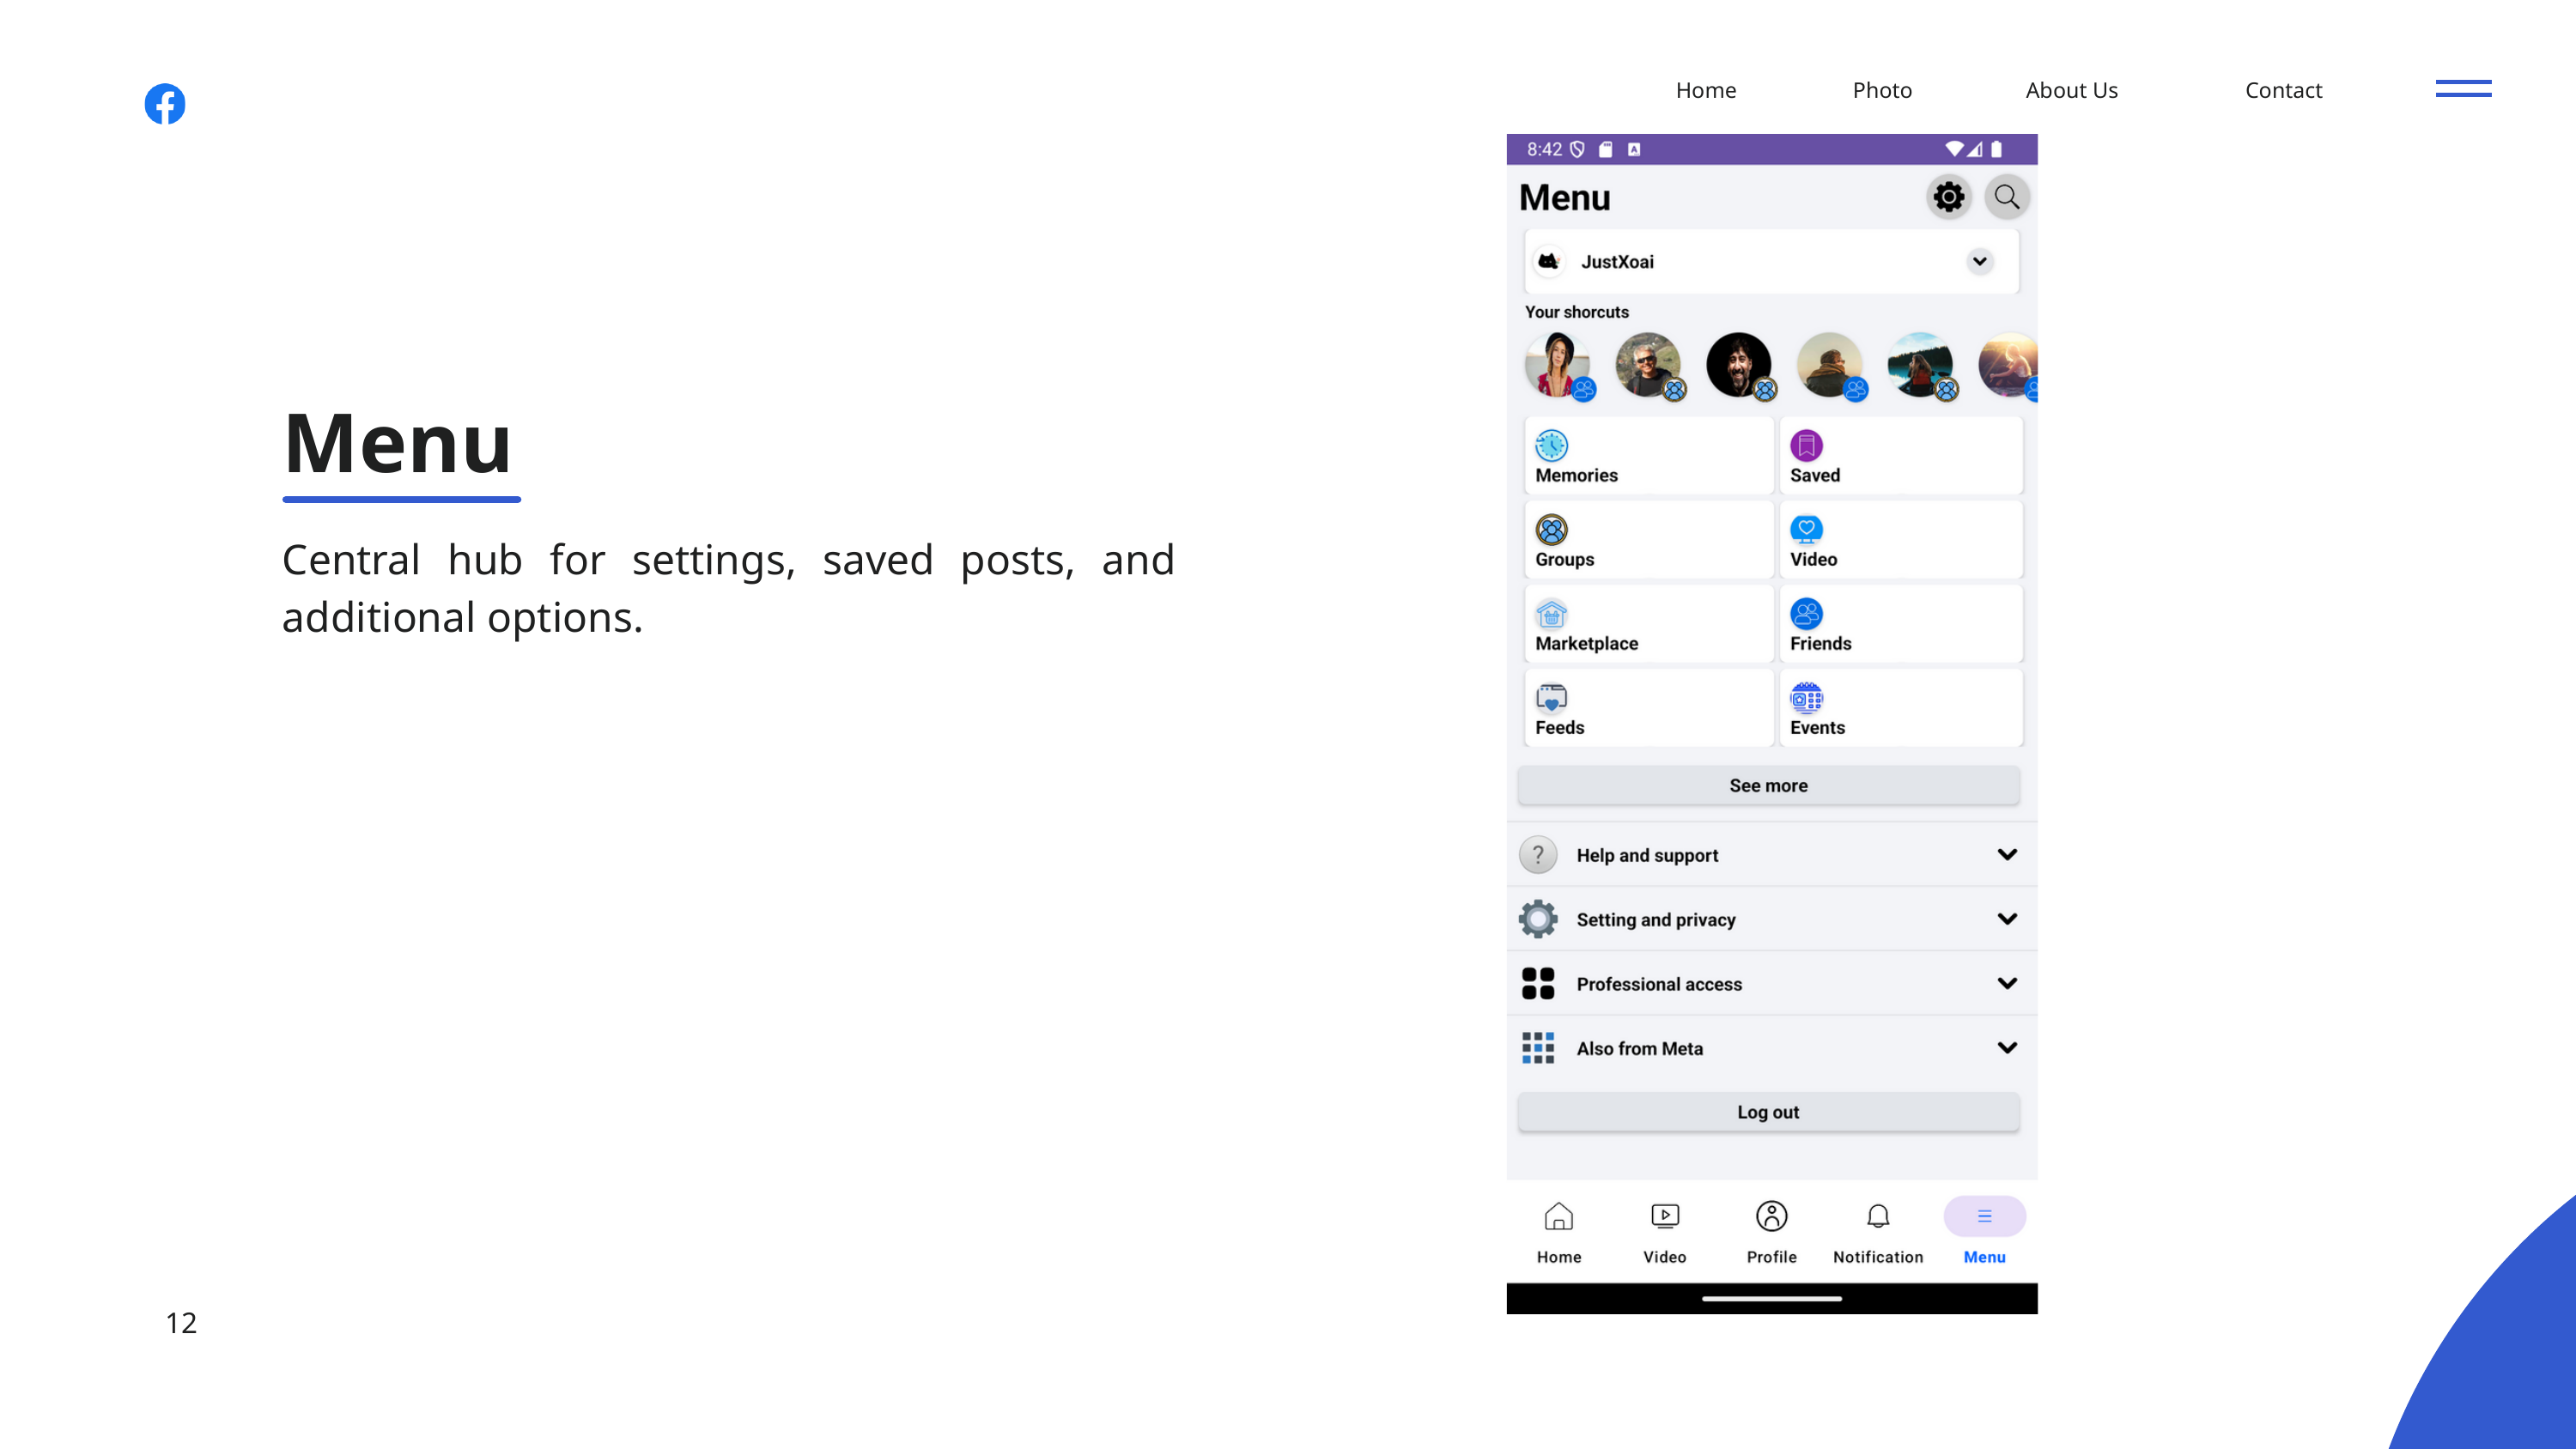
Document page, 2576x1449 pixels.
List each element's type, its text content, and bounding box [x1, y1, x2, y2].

text_box 12 [165, 1299, 383, 1340]
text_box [2435, 79, 2493, 84]
text_box Contact [2245, 72, 2384, 103]
text_box [1506, 134, 2038, 1314]
text_box Central hub for settings, saved posts, and additional options. [282, 524, 1178, 640]
text_box Menu [282, 393, 985, 489]
text_box Home [1675, 72, 1790, 103]
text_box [282, 495, 522, 504]
text_box Photo [1852, 72, 1957, 103]
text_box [2435, 92, 2493, 97]
text_box [144, 83, 185, 124]
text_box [2351, 1072, 2576, 1449]
text_box About Us [2026, 72, 2176, 103]
